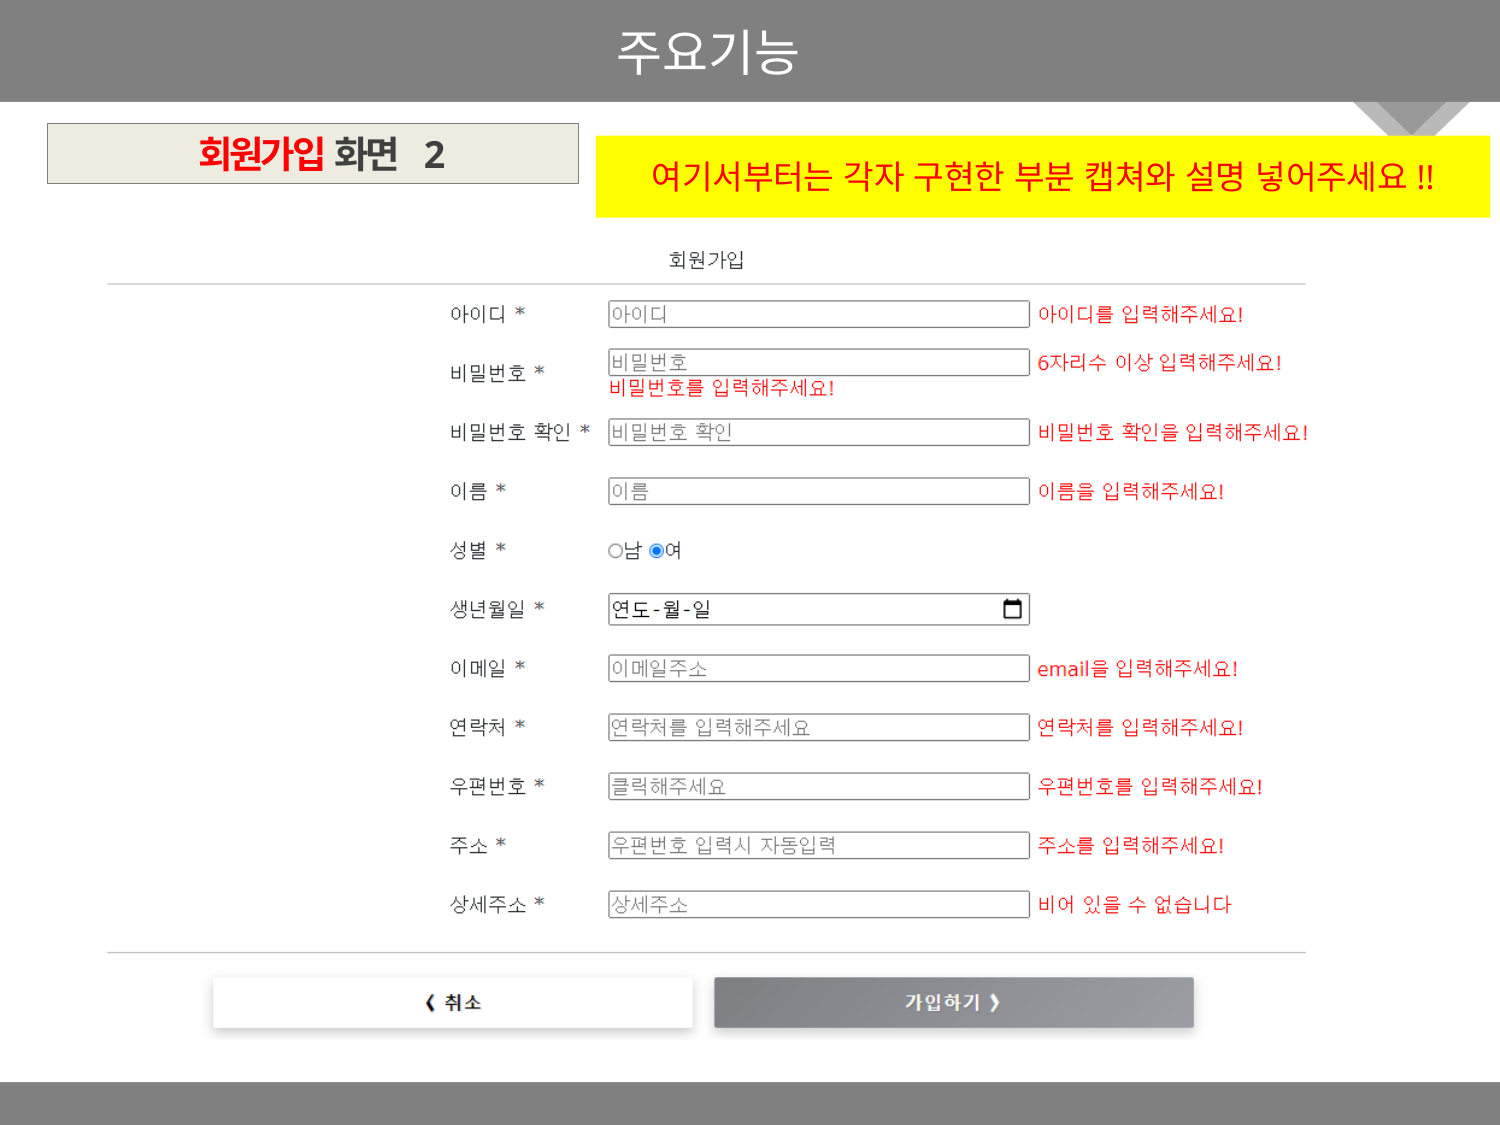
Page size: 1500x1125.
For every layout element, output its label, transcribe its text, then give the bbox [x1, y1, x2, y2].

text_box [1350, 99, 1405, 133]
text_box 회원가입 화면 2 [47, 123, 579, 184]
picture [88, 251, 1341, 1041]
text_box 주요기능 [516, 14, 901, 89]
text_box [1374, 99, 1473, 133]
text_box [0, 100, 1500, 1084]
text_box 여기서부터는 각자 구현한 부분 캡쳐와 설명 넣어주세요!! [594, 133, 1493, 220]
